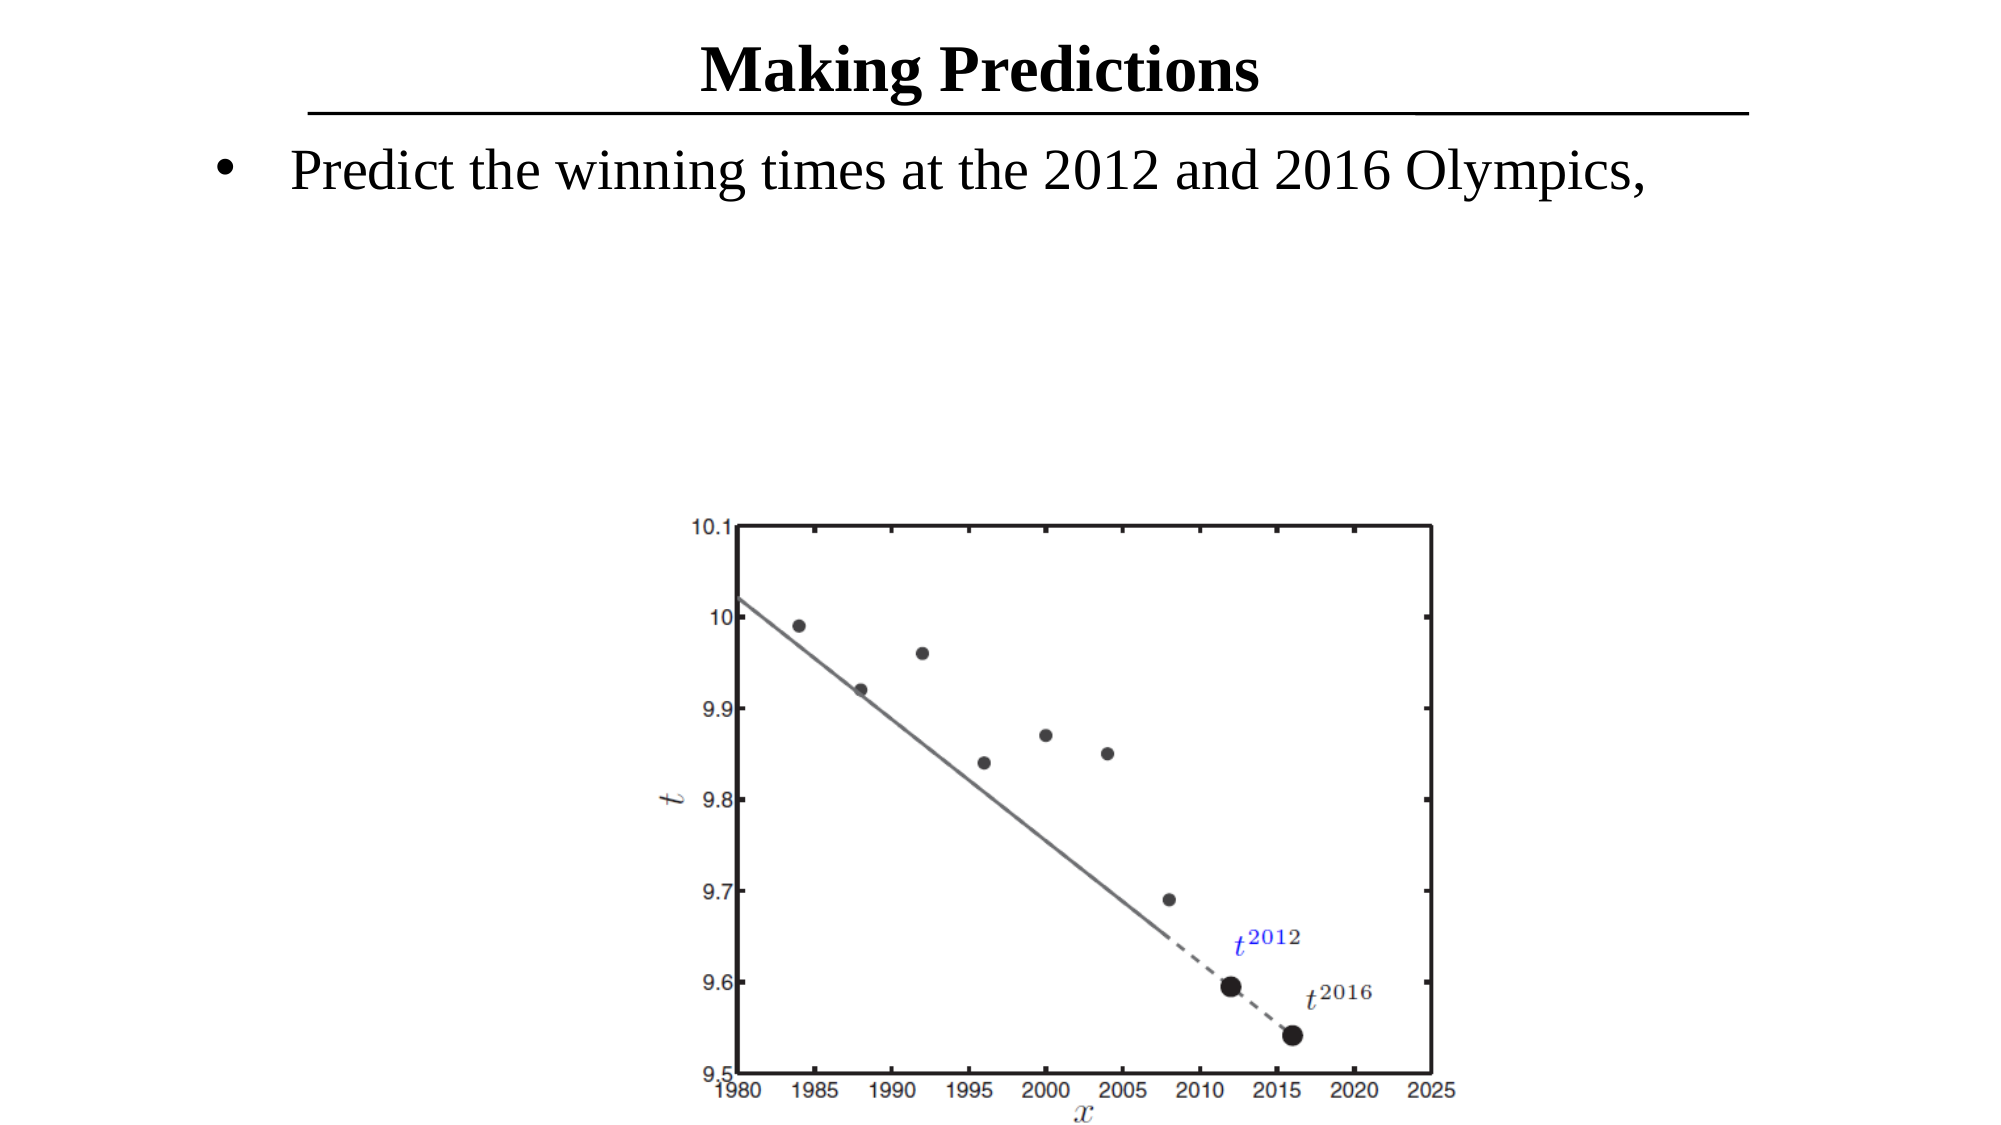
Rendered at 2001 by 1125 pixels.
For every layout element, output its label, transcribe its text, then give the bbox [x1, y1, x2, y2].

text_box Making Predictions [686, 17, 1277, 113]
picture [656, 499, 1461, 1125]
